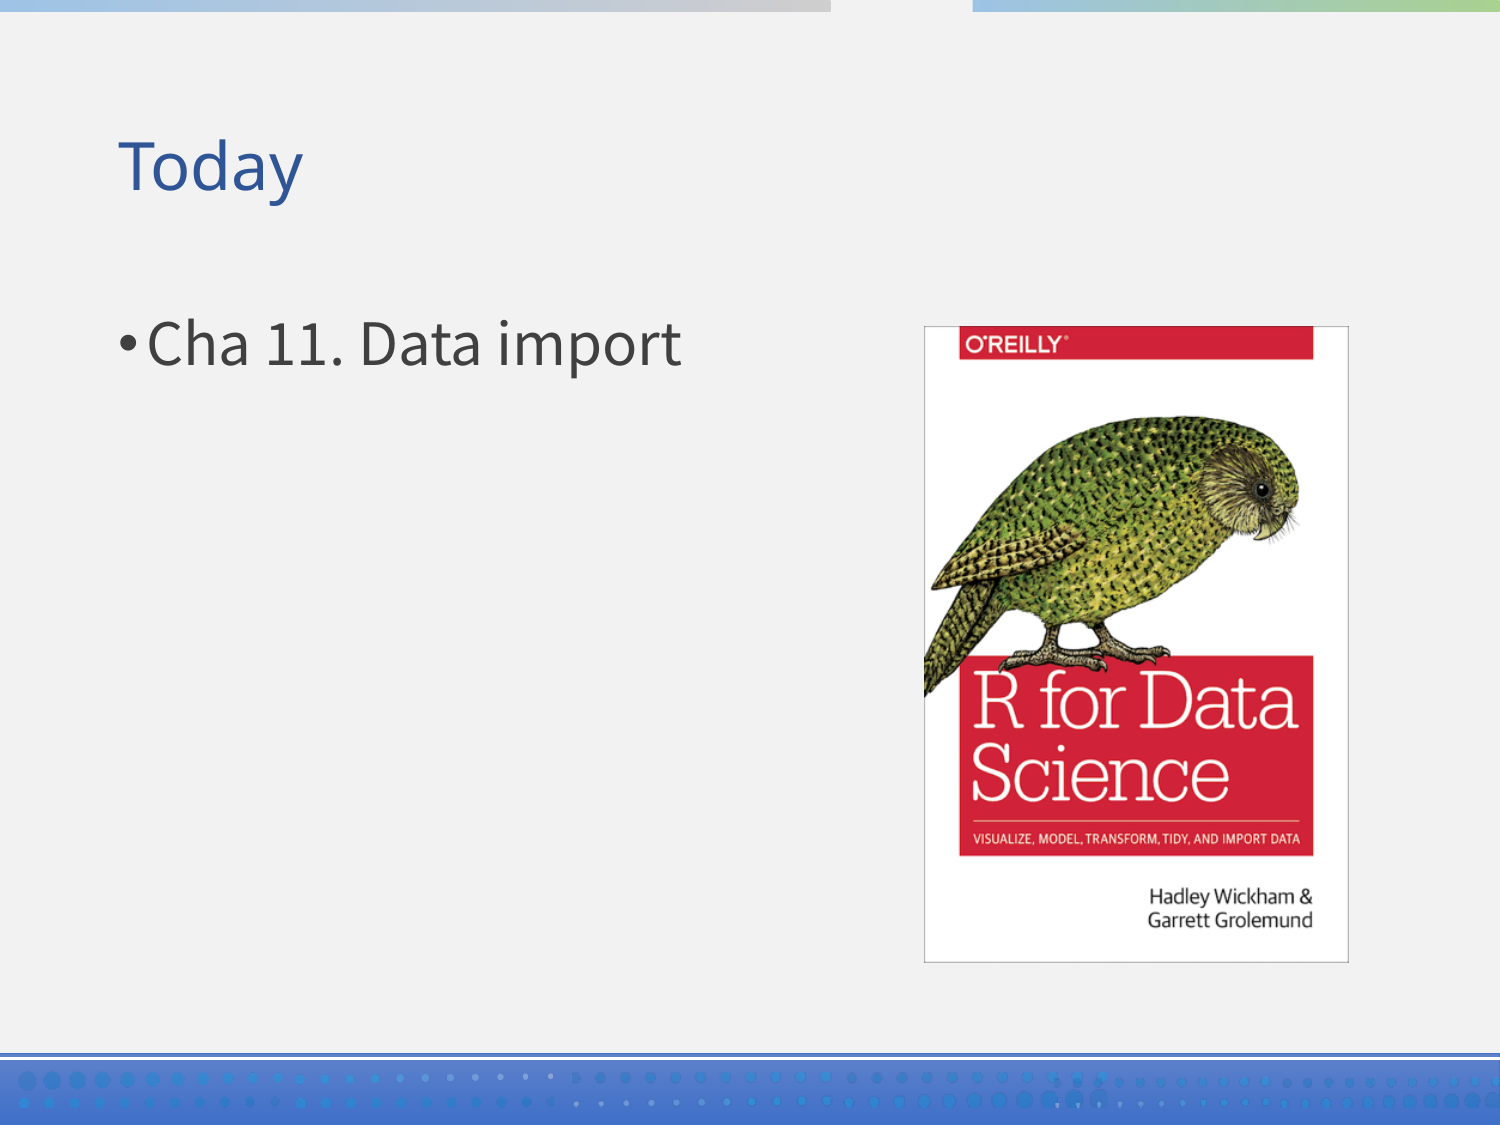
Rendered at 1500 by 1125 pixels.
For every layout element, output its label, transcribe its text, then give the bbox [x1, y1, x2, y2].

list Cha 11. Data import [103, 299, 1397, 1014]
title Today [103, 59, 1397, 278]
picture [924, 326, 1349, 963]
